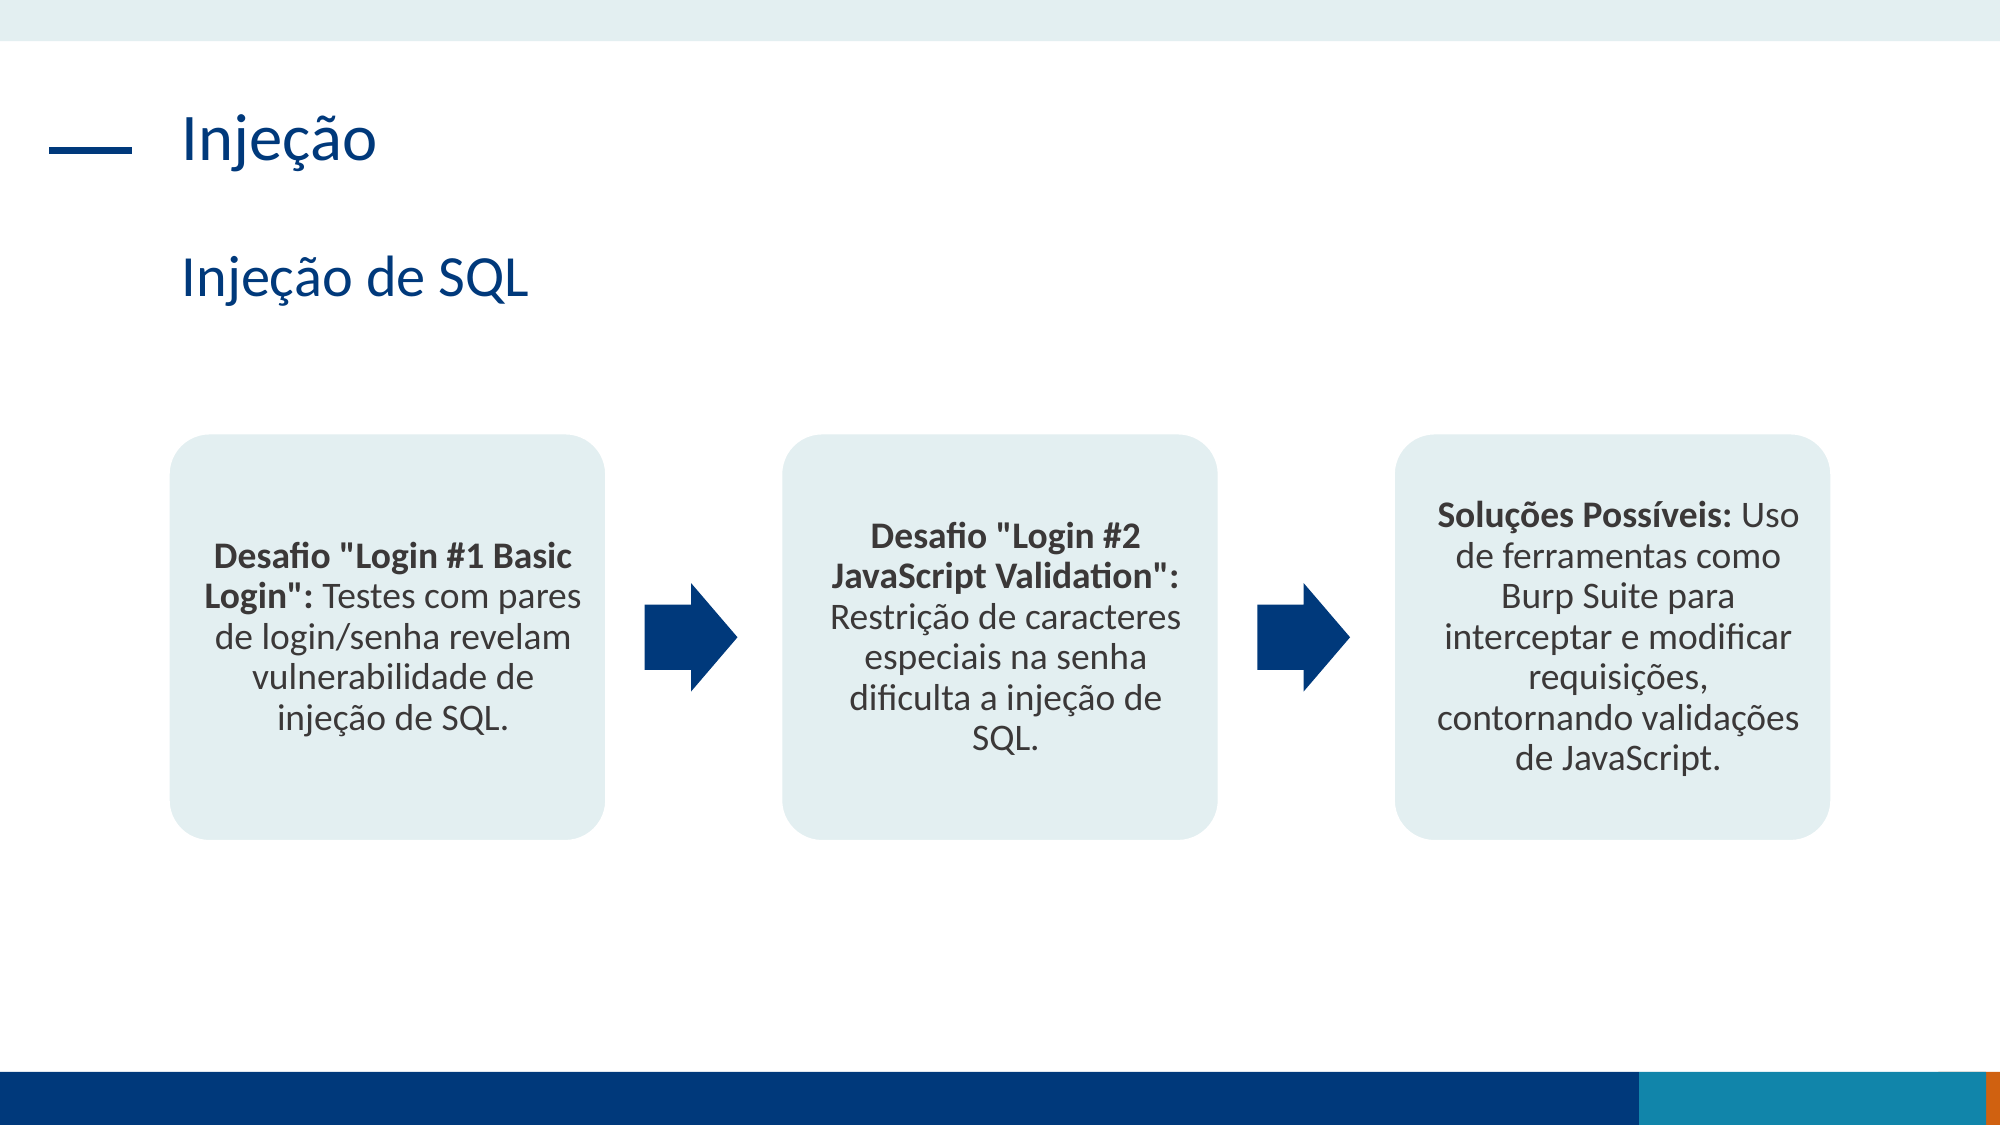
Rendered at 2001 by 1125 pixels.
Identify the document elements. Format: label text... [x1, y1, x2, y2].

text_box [167, 409, 1833, 866]
list Injeção [167, 95, 1833, 237]
list Injeção de SQL [167, 238, 1833, 380]
